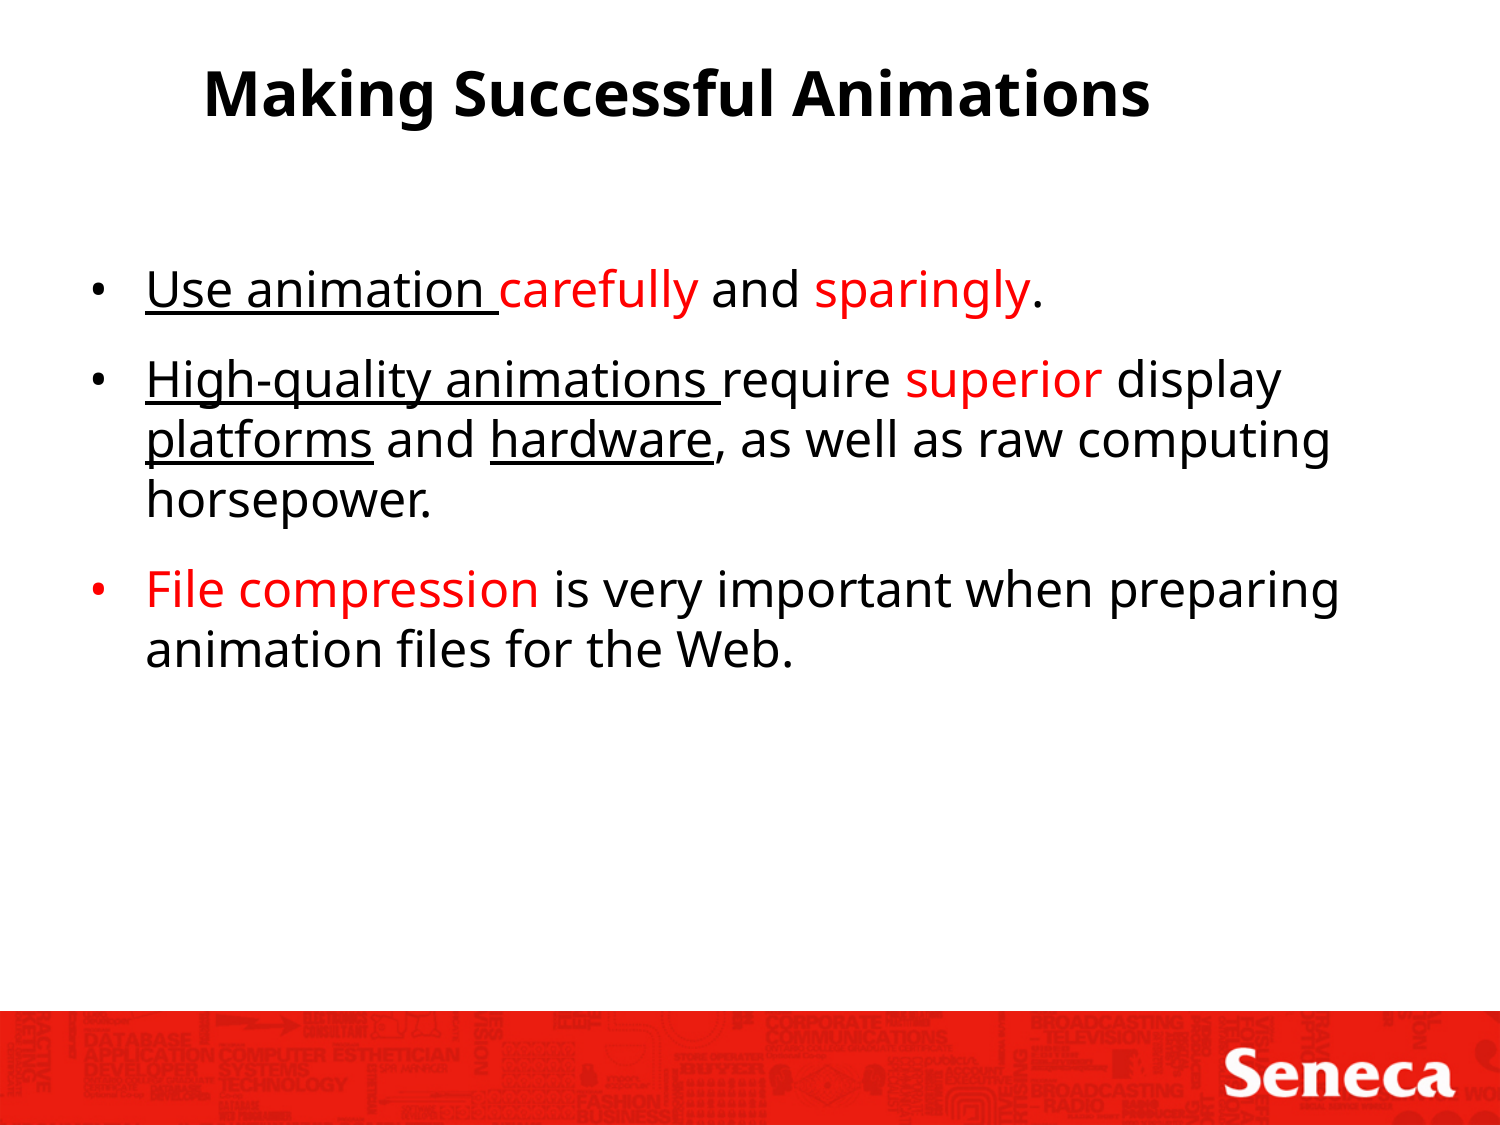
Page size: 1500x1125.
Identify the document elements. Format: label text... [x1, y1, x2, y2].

picture [0, 1011, 1500, 1125]
text_box Use animation carefully and sparingly. High-quality animations require superior display platforms and hardware, as well as raw computing horsepower. File compression is very important when preparing animation files for the Web. [74, 249, 1425, 1063]
text_box Making Successful Animations [187, 8, 1500, 174]
